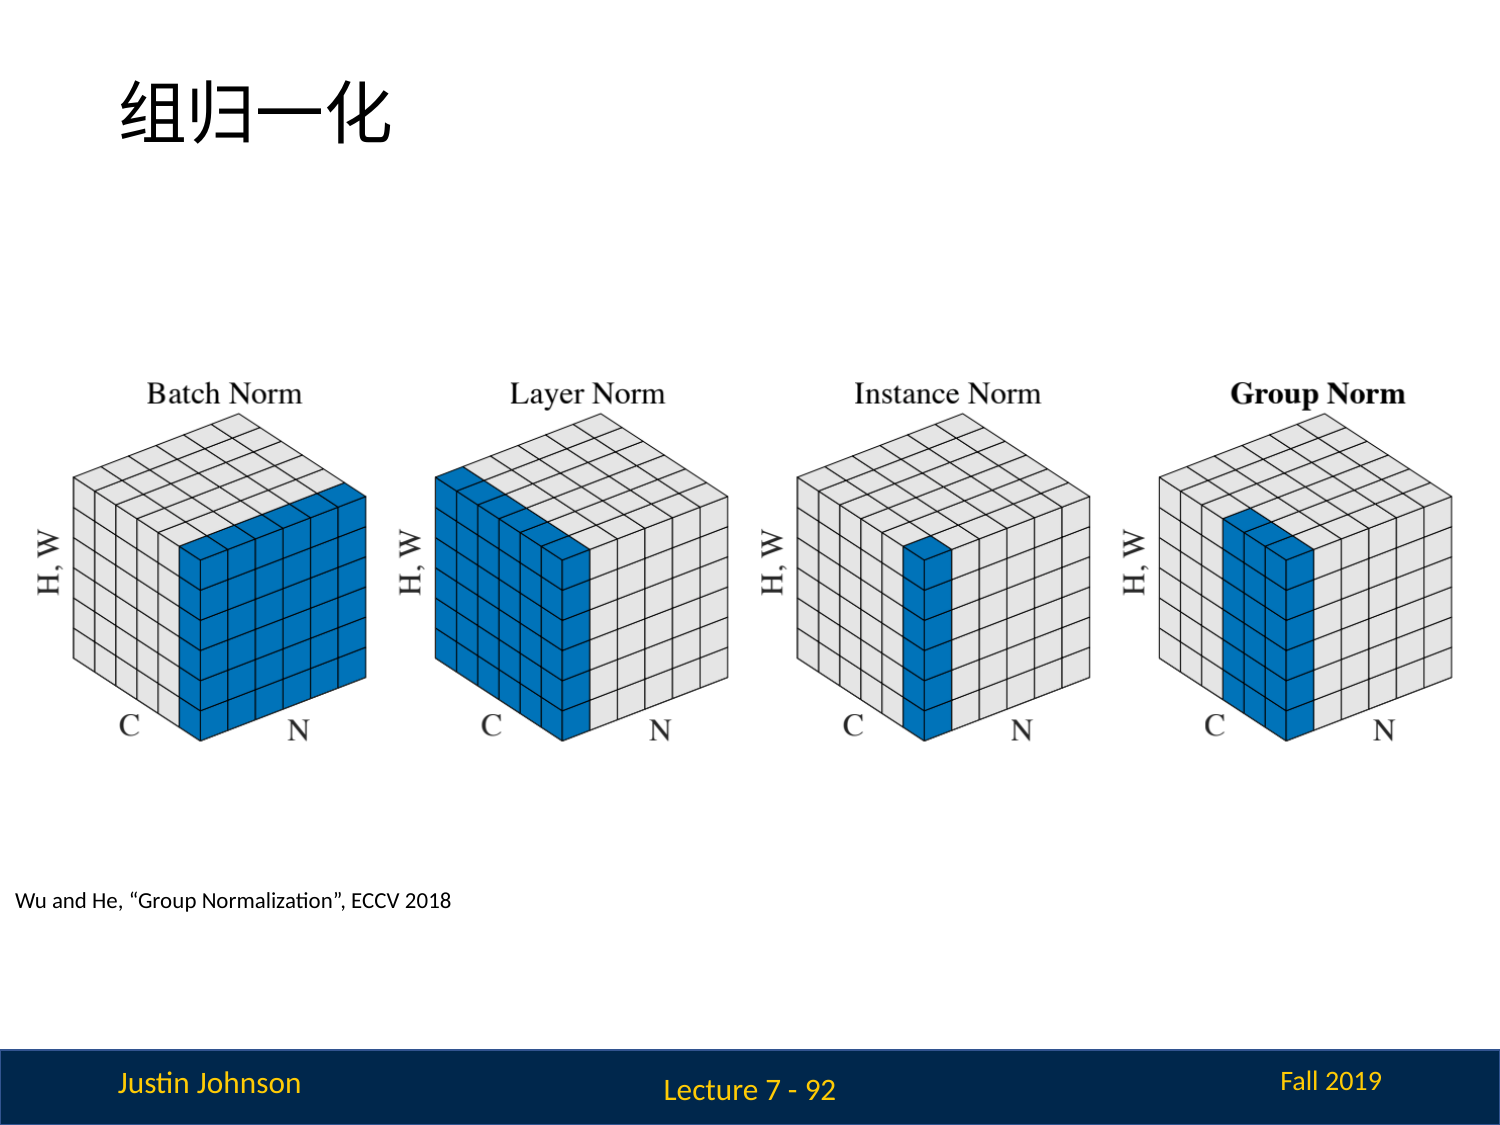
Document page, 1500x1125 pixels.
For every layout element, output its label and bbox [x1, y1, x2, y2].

slide_number [547, 1057, 953, 1118]
text_box [0, 875, 485, 924]
title [103, 59, 1397, 173]
picture [8, 360, 1479, 785]
